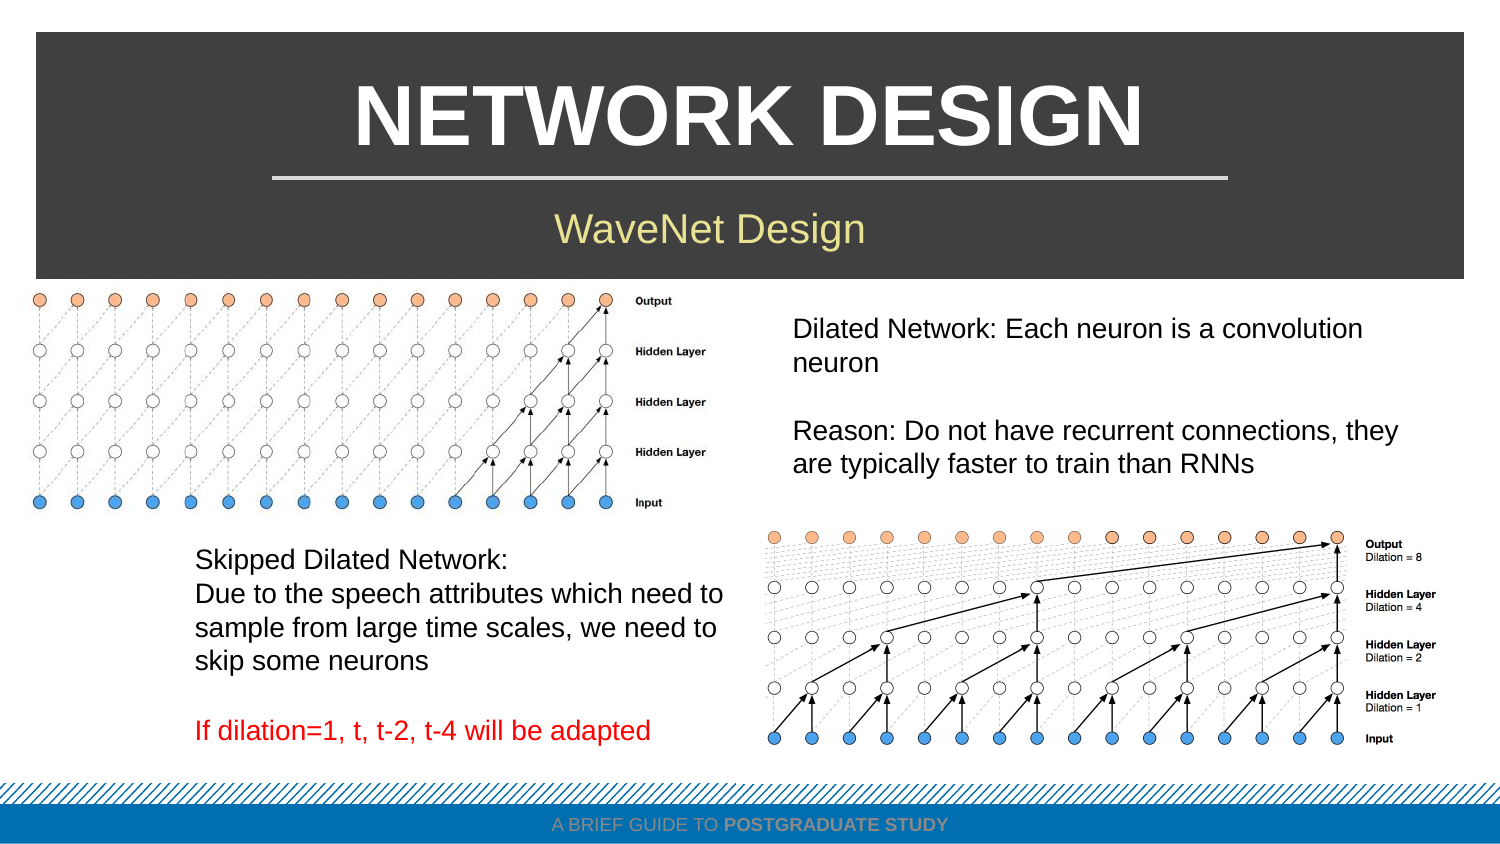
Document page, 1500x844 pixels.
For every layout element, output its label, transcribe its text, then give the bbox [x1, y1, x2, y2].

text_box If dilation=1, t, t-2, t-4 will be adapted [179, 704, 736, 754]
picture [20, 279, 723, 535]
text_box Dilated Network: Each neuron is a convolution neuron Reason: Do not have recurrent connections, they are typically faster to train than RNNs [777, 303, 1439, 487]
footer A brief guide to Postgraduate Study [496, 802, 1004, 844]
text_box Skipped Dilated Network: Due to the speech attributes which need to sample from large time scales, we need to skip some neurons [179, 534, 736, 684]
picture [0, 514, 1500, 804]
text_box [46, 41, 1455, 270]
text_box WaveNet Design [539, 194, 881, 260]
title Network design [64, 57, 1436, 172]
